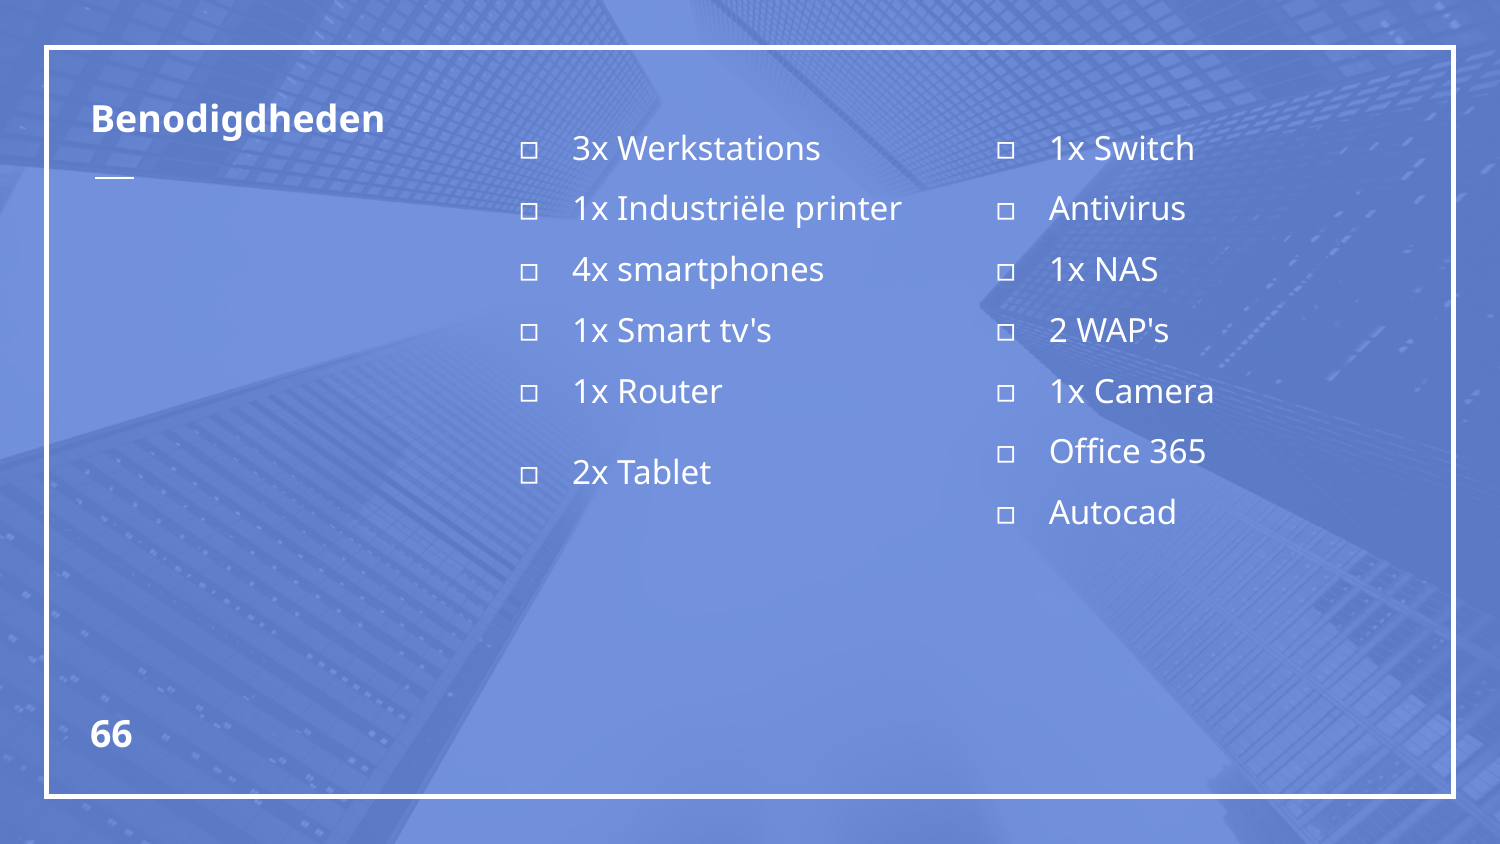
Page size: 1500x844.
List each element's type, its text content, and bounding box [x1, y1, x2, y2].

list 3x Werkstations 1x Industriële printer 4x smartphones 1x Smart tv's 1x Router 2x Tablet [482, 111, 932, 732]
slide_number 66 [75, 687, 165, 777]
list 1x Switch Antivirus 1x NAS 2 WAP's 1x Camera Office 365 Autocad [958, 111, 1409, 732]
title Benodigdheden [75, 80, 429, 215]
